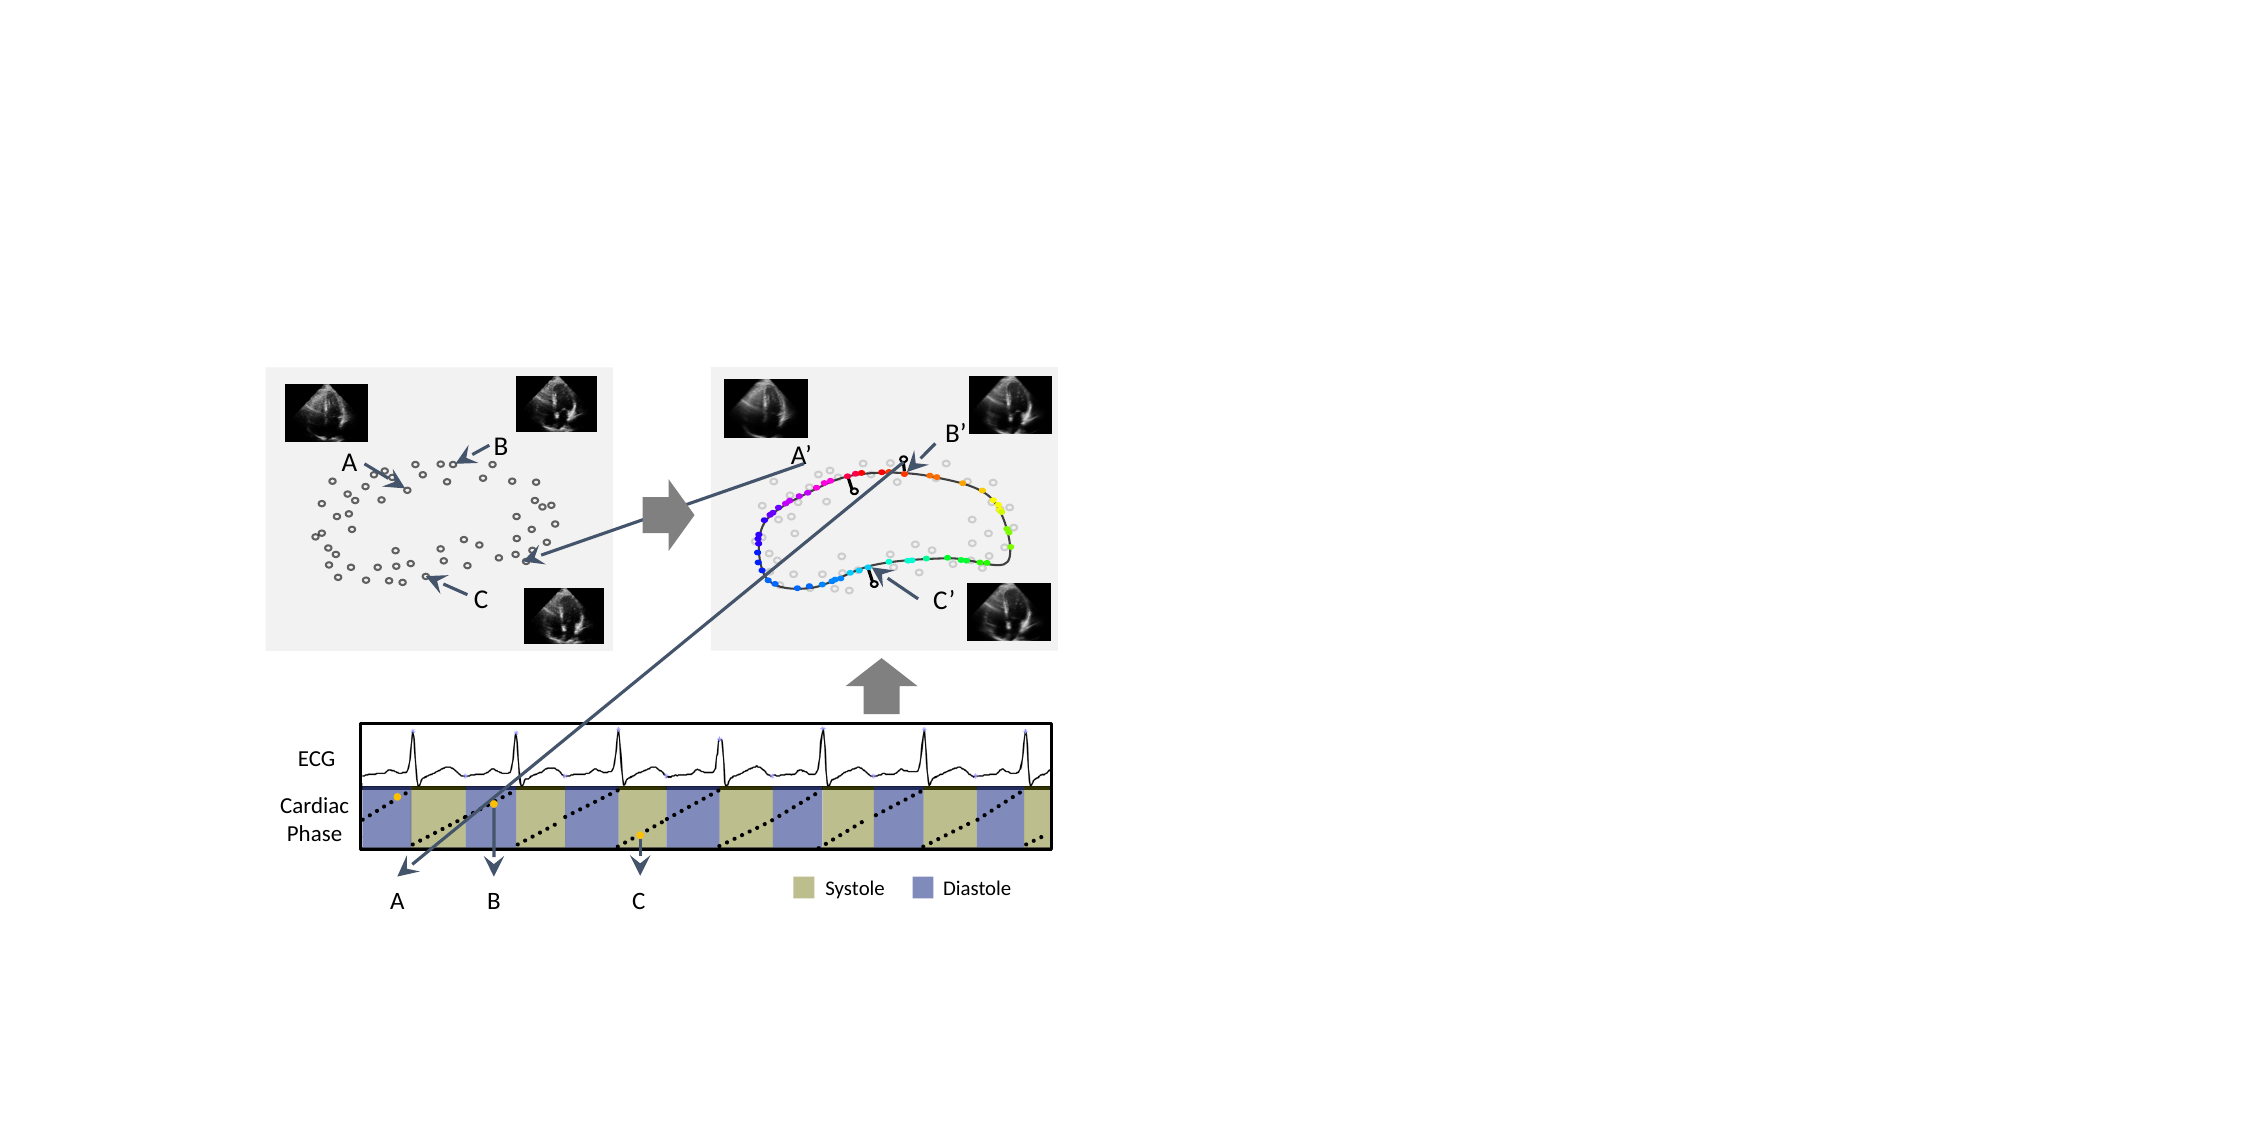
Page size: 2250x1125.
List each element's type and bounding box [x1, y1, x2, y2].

text_box [264, 367, 1058, 923]
